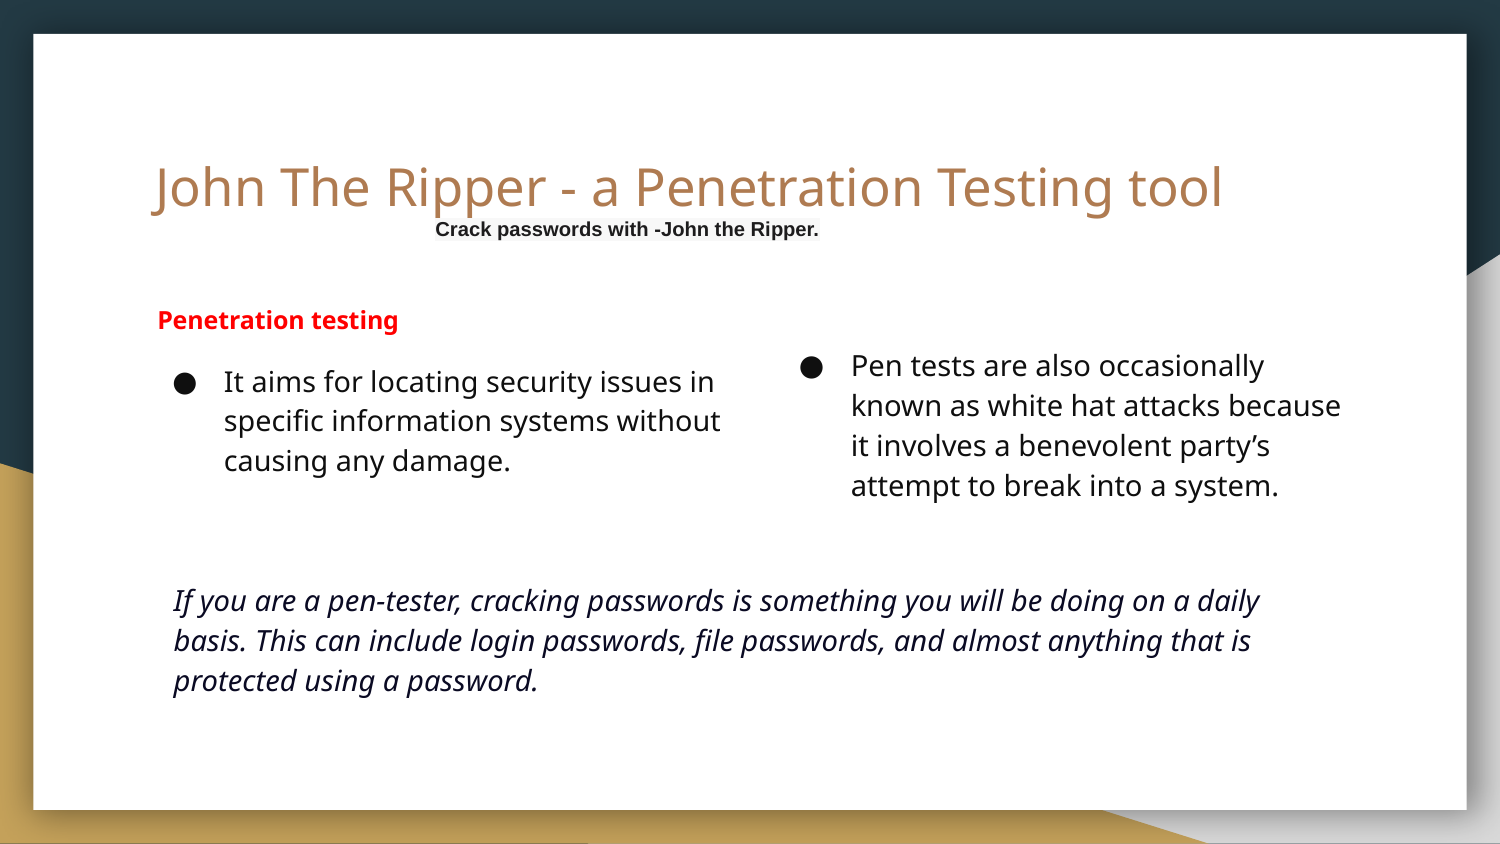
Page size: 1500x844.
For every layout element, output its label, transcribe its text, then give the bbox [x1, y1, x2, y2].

list Penetration testing It aims for locating security issues in specific information systems without causing any damage. [134, 280, 739, 496]
title John The Ripper - a Penetration Testing tool Crack passwords with -John the Ripper. [140, 138, 1372, 296]
list Pen tests are also occasionally known as white hat attacks because it involves a benevolent party’s attempt to break into a system. [760, 326, 1366, 532]
text_box If you are a pen-tester, cracking passwords is something you will be doing on a daily basis. This can include login passwords, file passwords, and almost anything that is protected using a password. [158, 562, 1301, 748]
